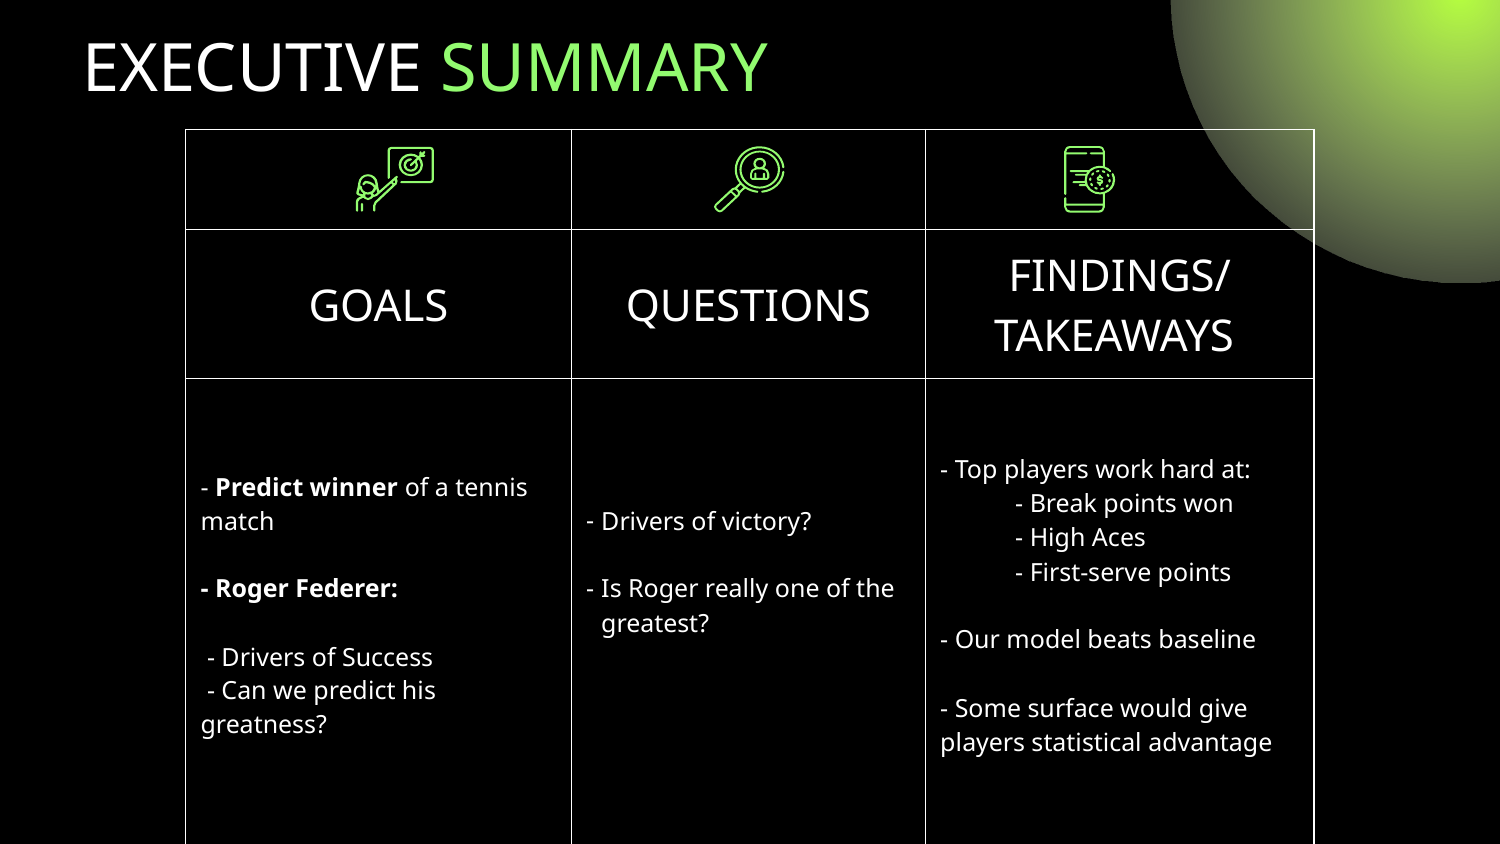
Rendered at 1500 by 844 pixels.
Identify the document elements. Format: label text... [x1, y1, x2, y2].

table_cell GOALS [186, 230, 571, 378]
table_header [186, 130, 571, 229]
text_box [713, 146, 785, 213]
table_header [572, 130, 925, 229]
table_cell FINDINGS/ TAKEAWAYS [926, 230, 1313, 378]
table_header [926, 130, 1313, 229]
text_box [355, 146, 435, 212]
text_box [1063, 145, 1116, 213]
table_cell - Top players work hard at: - Break points won - High Aces - First-serve points - Our model beats baseline - Some surface would give players statistical advantage [926, 379, 1313, 844]
table_cell Drivers of victory? Is Roger really one of the greatest? [572, 379, 925, 844]
table_cell QUESTIONS [572, 230, 925, 378]
title EXECUTIVE SUMMARY [67, 25, 1333, 105]
table_cell - Predict winner of a tennis match - Roger Federer: - Drivers of Success - Can we predict his greatness? [186, 379, 571, 844]
